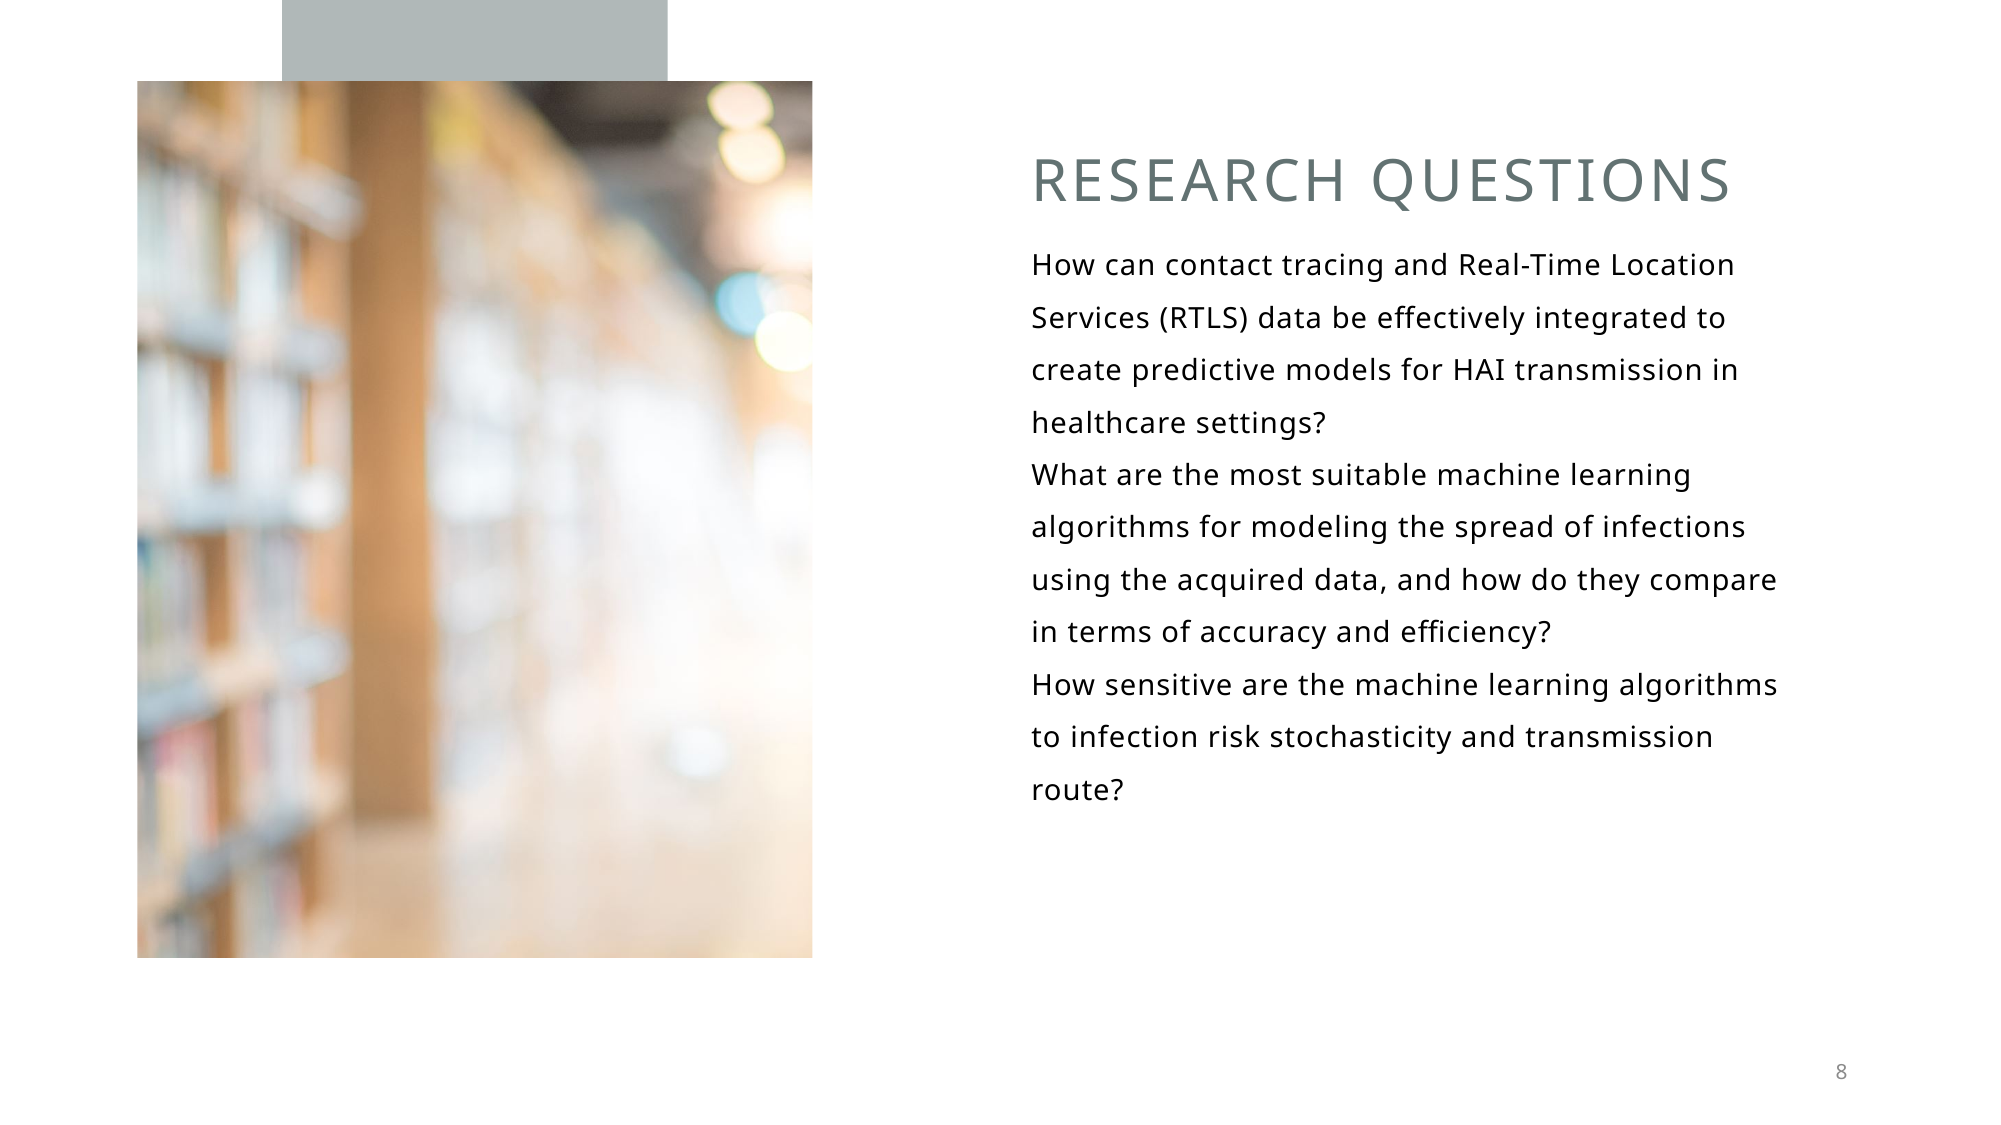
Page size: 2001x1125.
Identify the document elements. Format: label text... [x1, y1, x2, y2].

text_box [281, 0, 669, 81]
list How can contact tracing and Real-Time Location Services (RTLS) data be effectively integrated to create predictive models for HAI transmission in healthcare settings? What are the most suitable machine learning algorithms for modeling the spread of infections using the acquired data, and how do they compare in terms of accuracy and efficiency? How sensitive are the machine learning algorithms to infection risk stochasticity and transmission route? [1016, 221, 1796, 785]
slide_number 8 [1412, 1042, 1863, 1103]
title Research questions [1016, 87, 1796, 221]
picture [137, 81, 813, 958]
